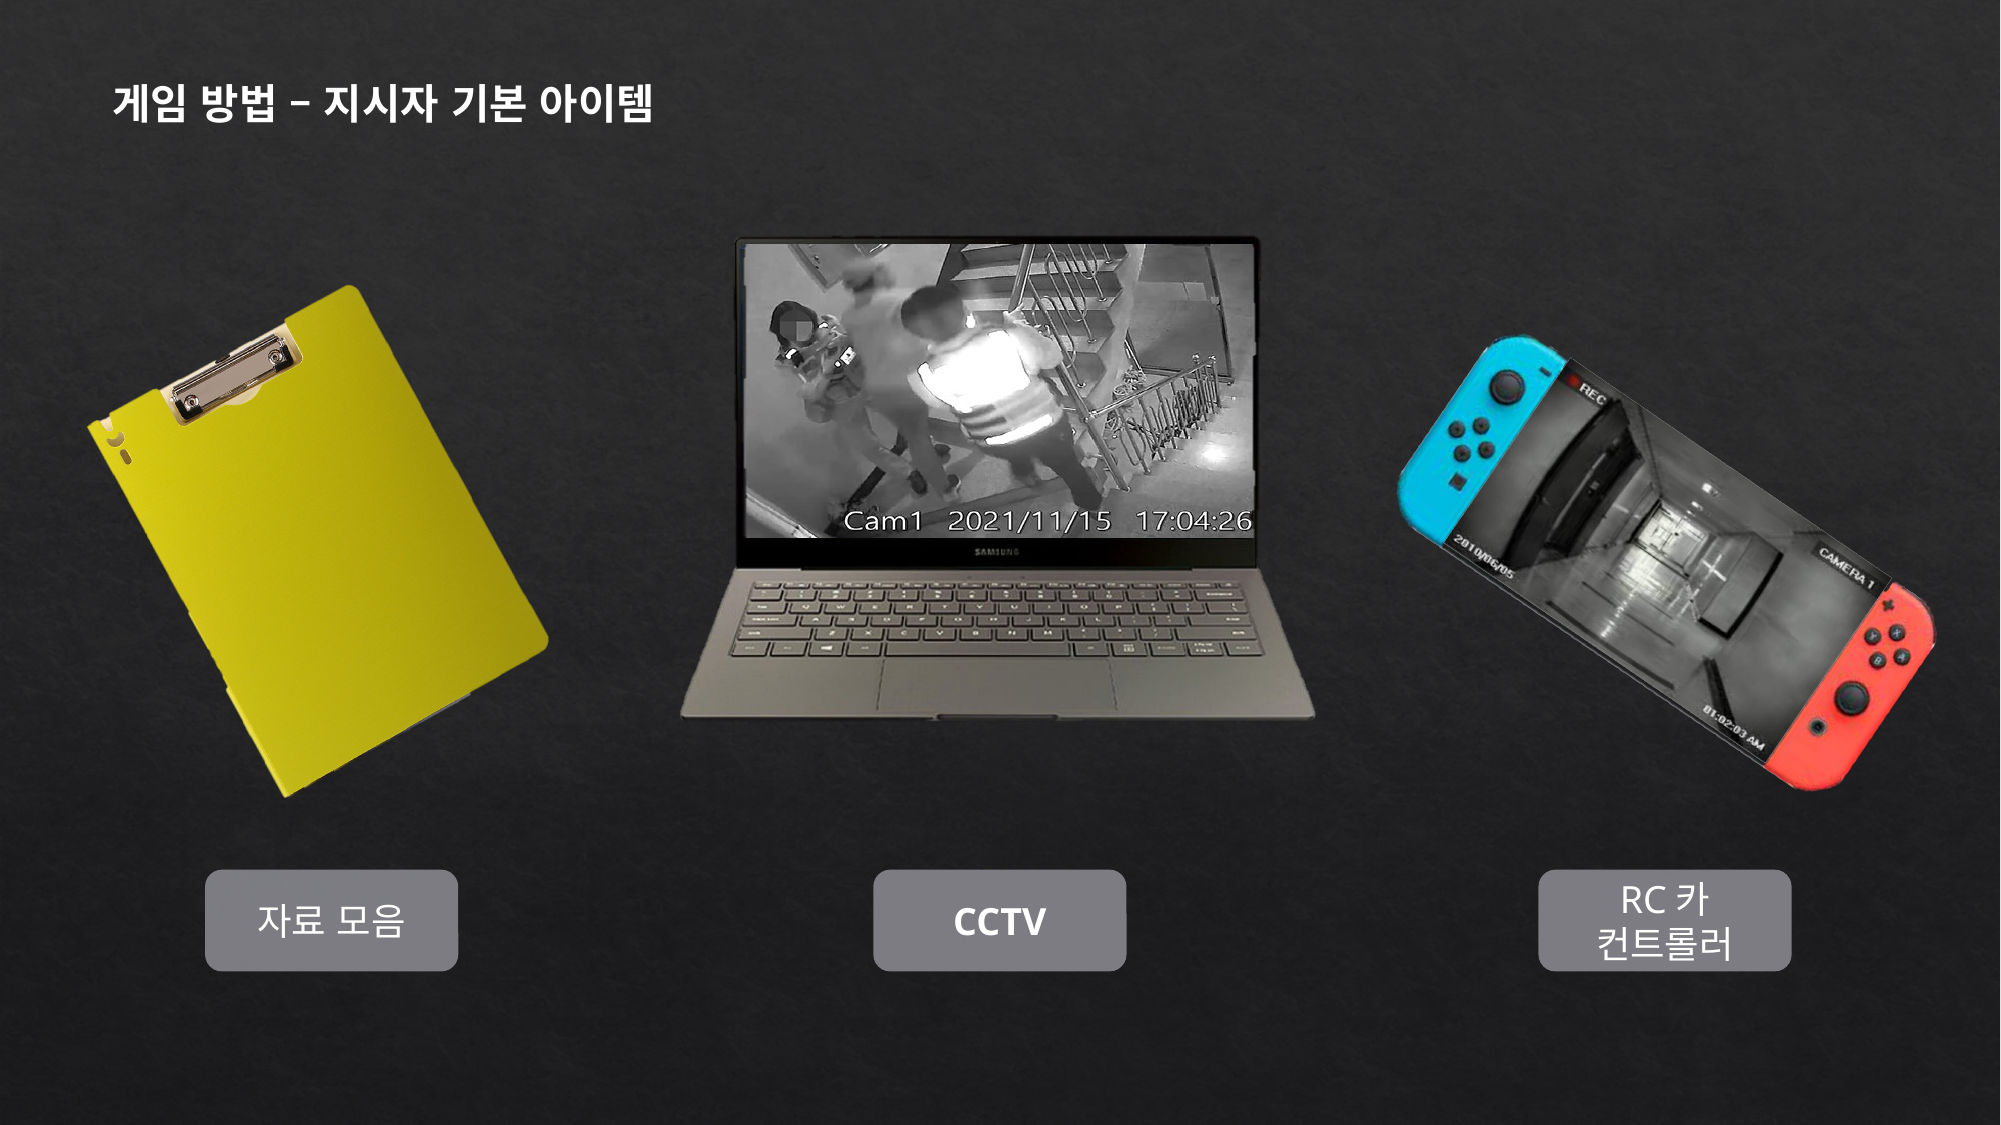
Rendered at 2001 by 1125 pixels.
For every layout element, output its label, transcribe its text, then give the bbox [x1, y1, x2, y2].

text_box 자료 모음 [203, 868, 460, 973]
picture [1380, 318, 1952, 808]
text_box RC카 컨트롤러 [1537, 868, 1793, 973]
text_box CCTV [872, 868, 1128, 973]
picture [1466, 369, 1473, 379]
picture [0, 196, 661, 869]
picture [673, 233, 1327, 726]
text_box 게임 방법 – 지시자 기본 아이템 [97, 70, 734, 135]
